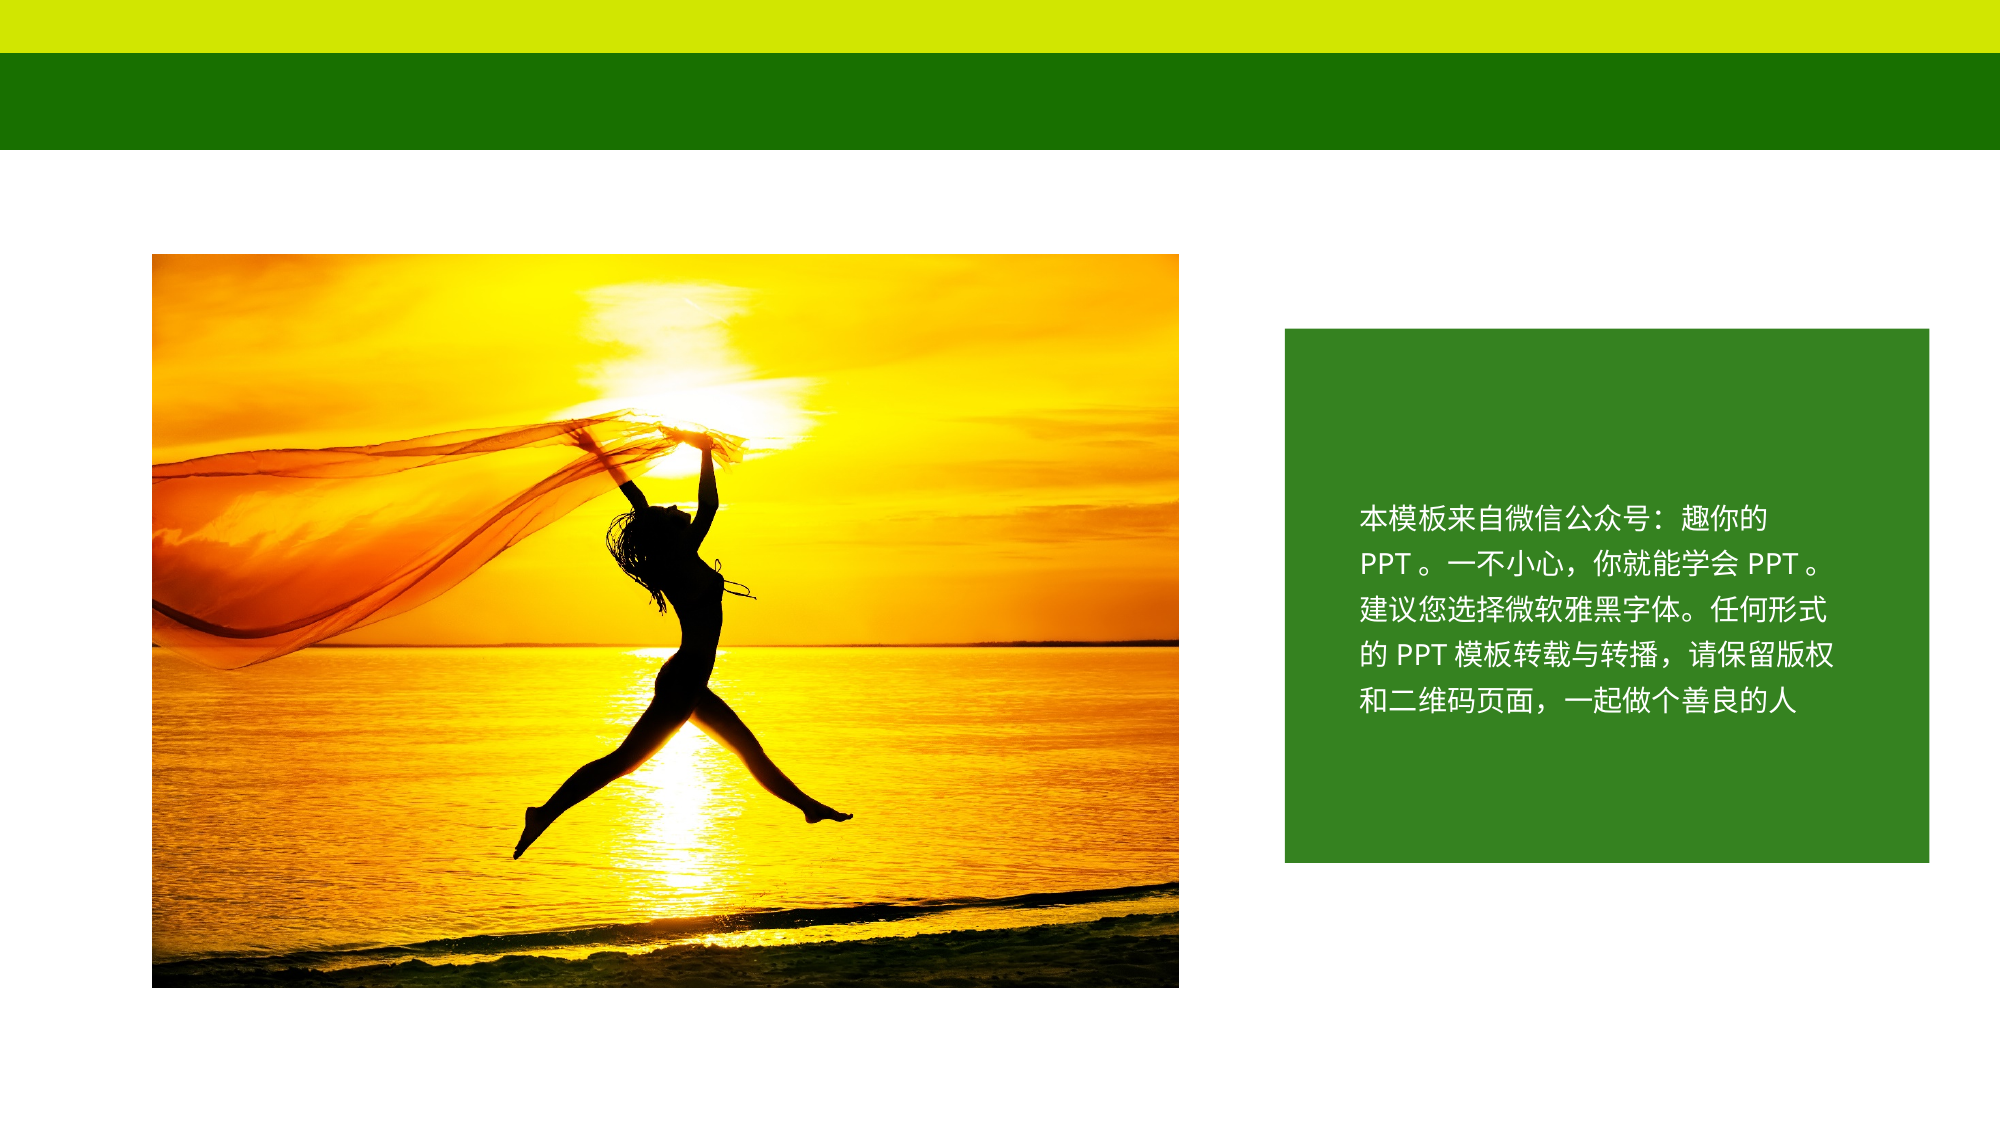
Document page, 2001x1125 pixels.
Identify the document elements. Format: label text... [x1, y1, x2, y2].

text_box [0, 52, 2000, 151]
text_box 本模板来自微信公众号：趣你的PPT。一不小心，你就能学会PPT。建议您选择微软雅黑字体。任何形式的PPT模板转载与转播，请保留版权和二维码页面，一起做个善良的人 [1359, 489, 1855, 717]
text_box [1284, 328, 1930, 864]
picture [152, 254, 1179, 988]
text_box [0, 0, 2000, 52]
